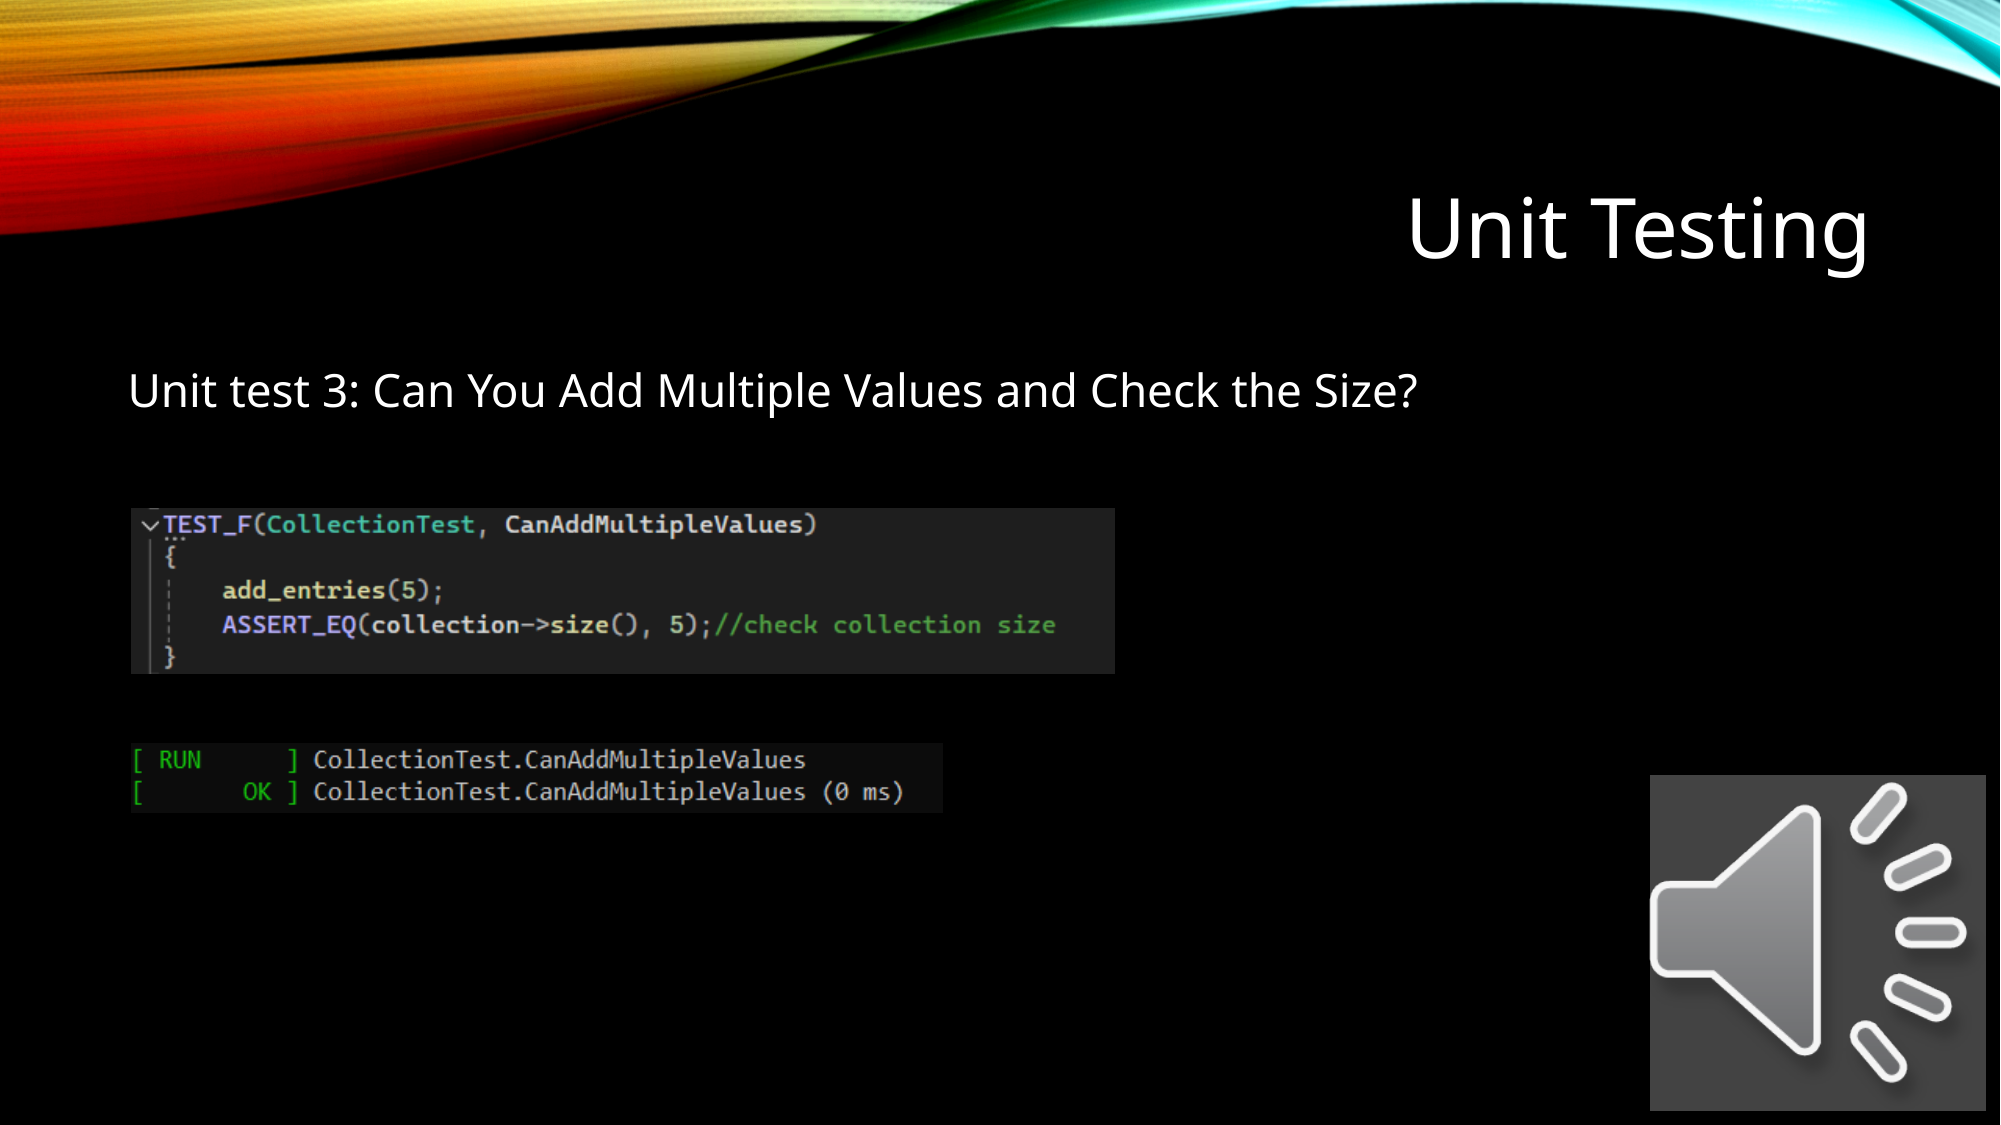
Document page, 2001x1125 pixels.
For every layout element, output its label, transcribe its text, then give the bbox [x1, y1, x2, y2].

picture [130, 743, 943, 813]
picture [1648, 773, 1987, 1112]
picture [0, 0, 2000, 237]
picture [130, 508, 1115, 675]
title Unit Testing [474, 125, 1888, 338]
list Unit test 3: Can You Add Multiple Values and Check the Size? [112, 360, 1888, 1021]
